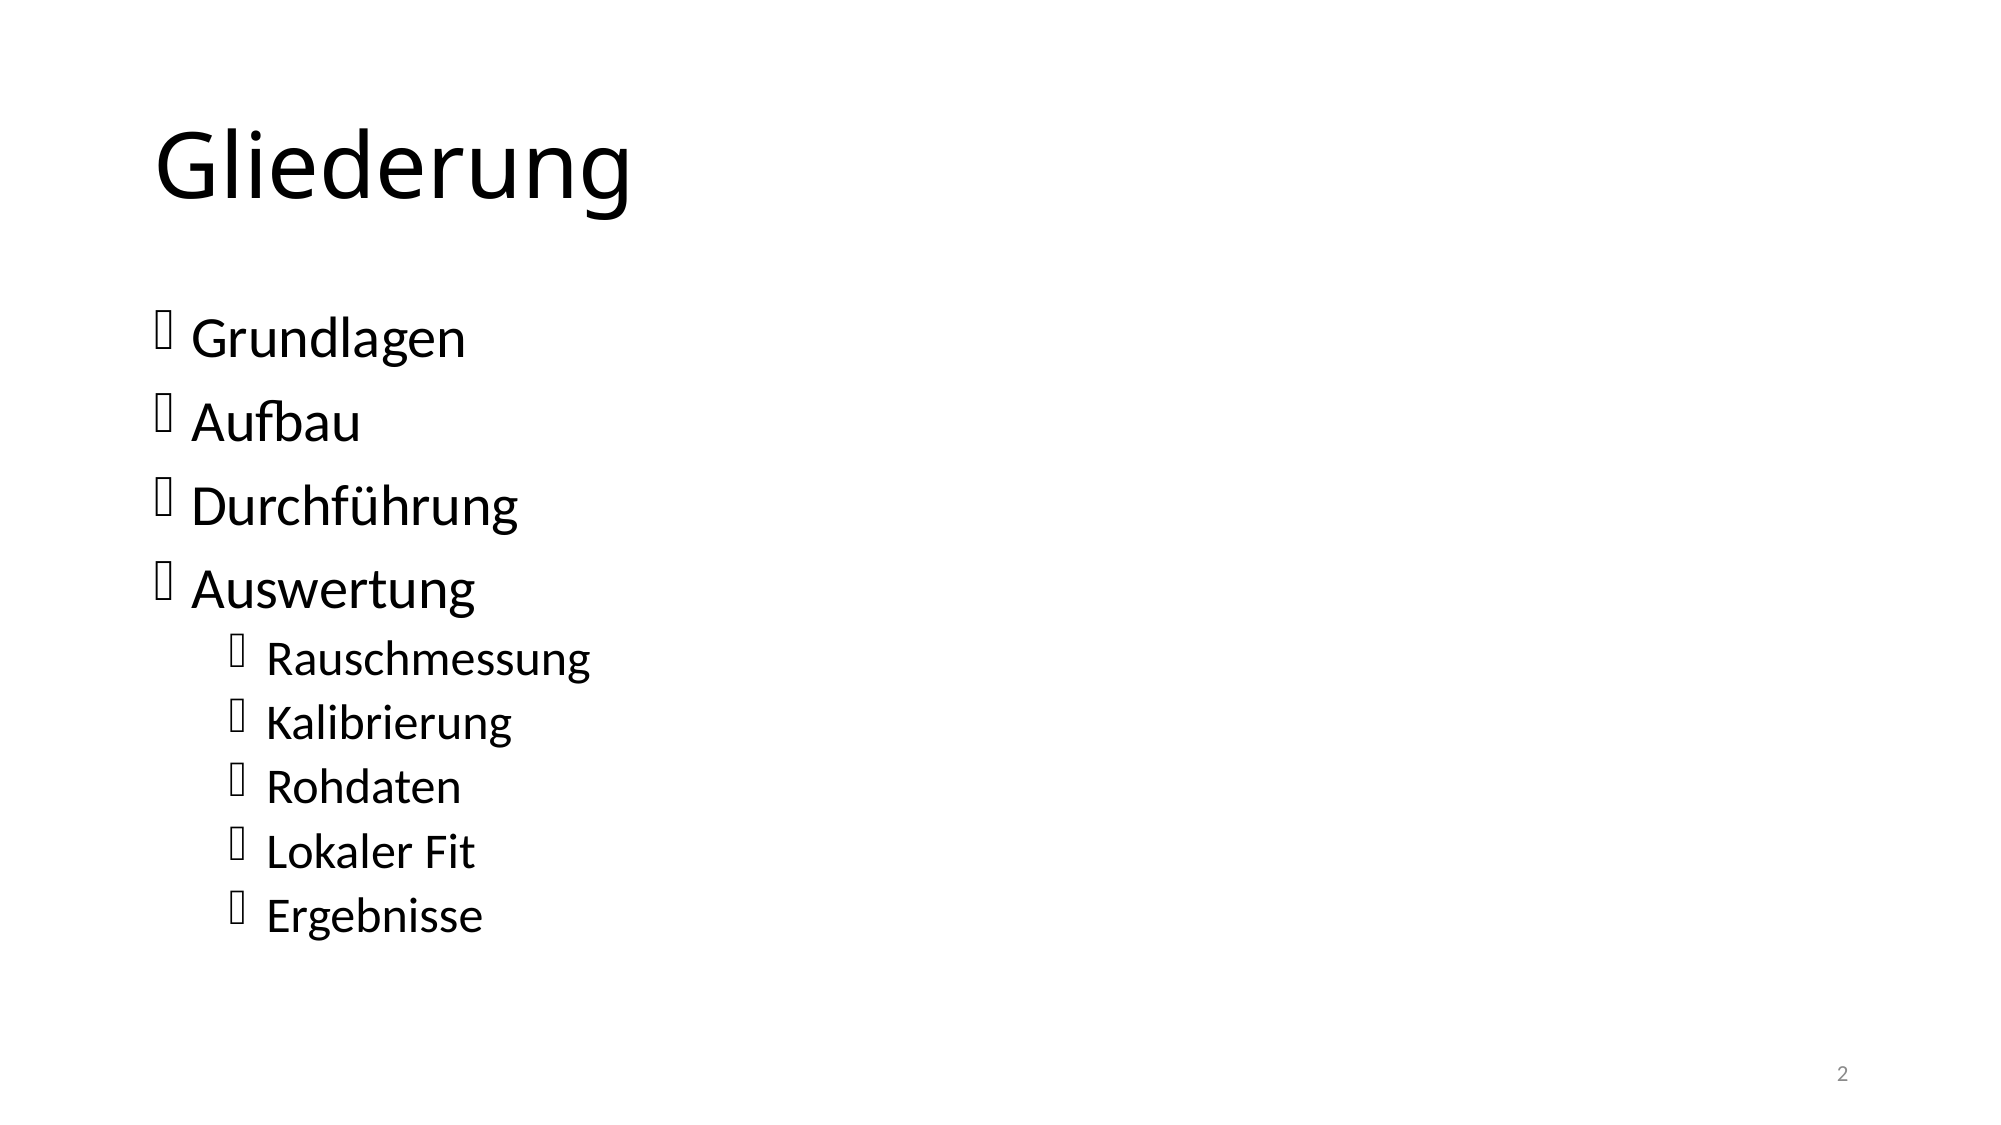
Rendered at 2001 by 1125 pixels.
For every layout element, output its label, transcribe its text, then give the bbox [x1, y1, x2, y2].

slide_number 2 [1413, 1042, 1864, 1103]
list Grundlagen Aufbau Durchführung Auswertung Rauschmessung Kalibrierung Rohdaten Lokaler Fit Ergebnisse [138, 299, 1864, 1014]
title Gliederung [138, 60, 1864, 278]
